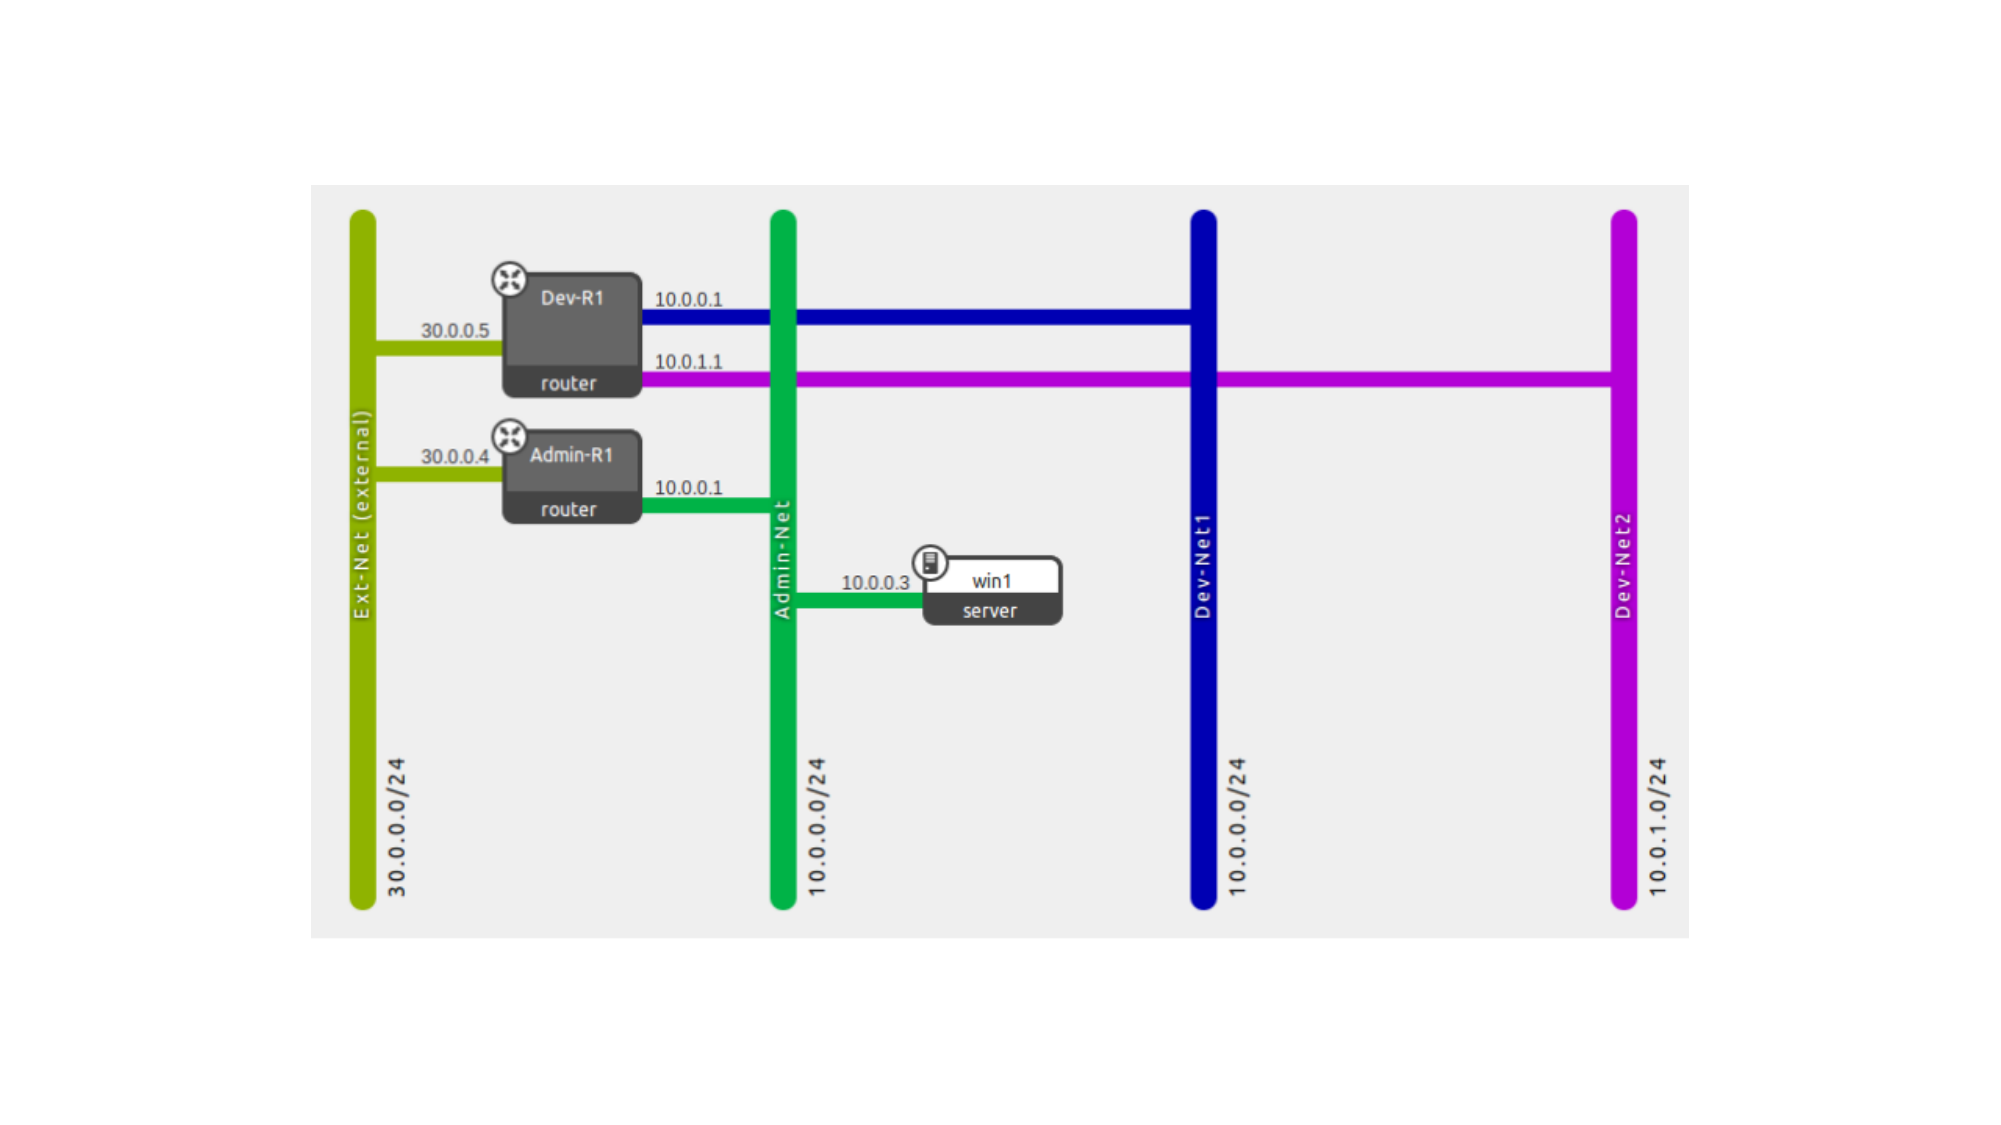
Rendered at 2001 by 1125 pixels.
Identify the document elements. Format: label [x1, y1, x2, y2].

picture [311, 185, 1689, 940]
